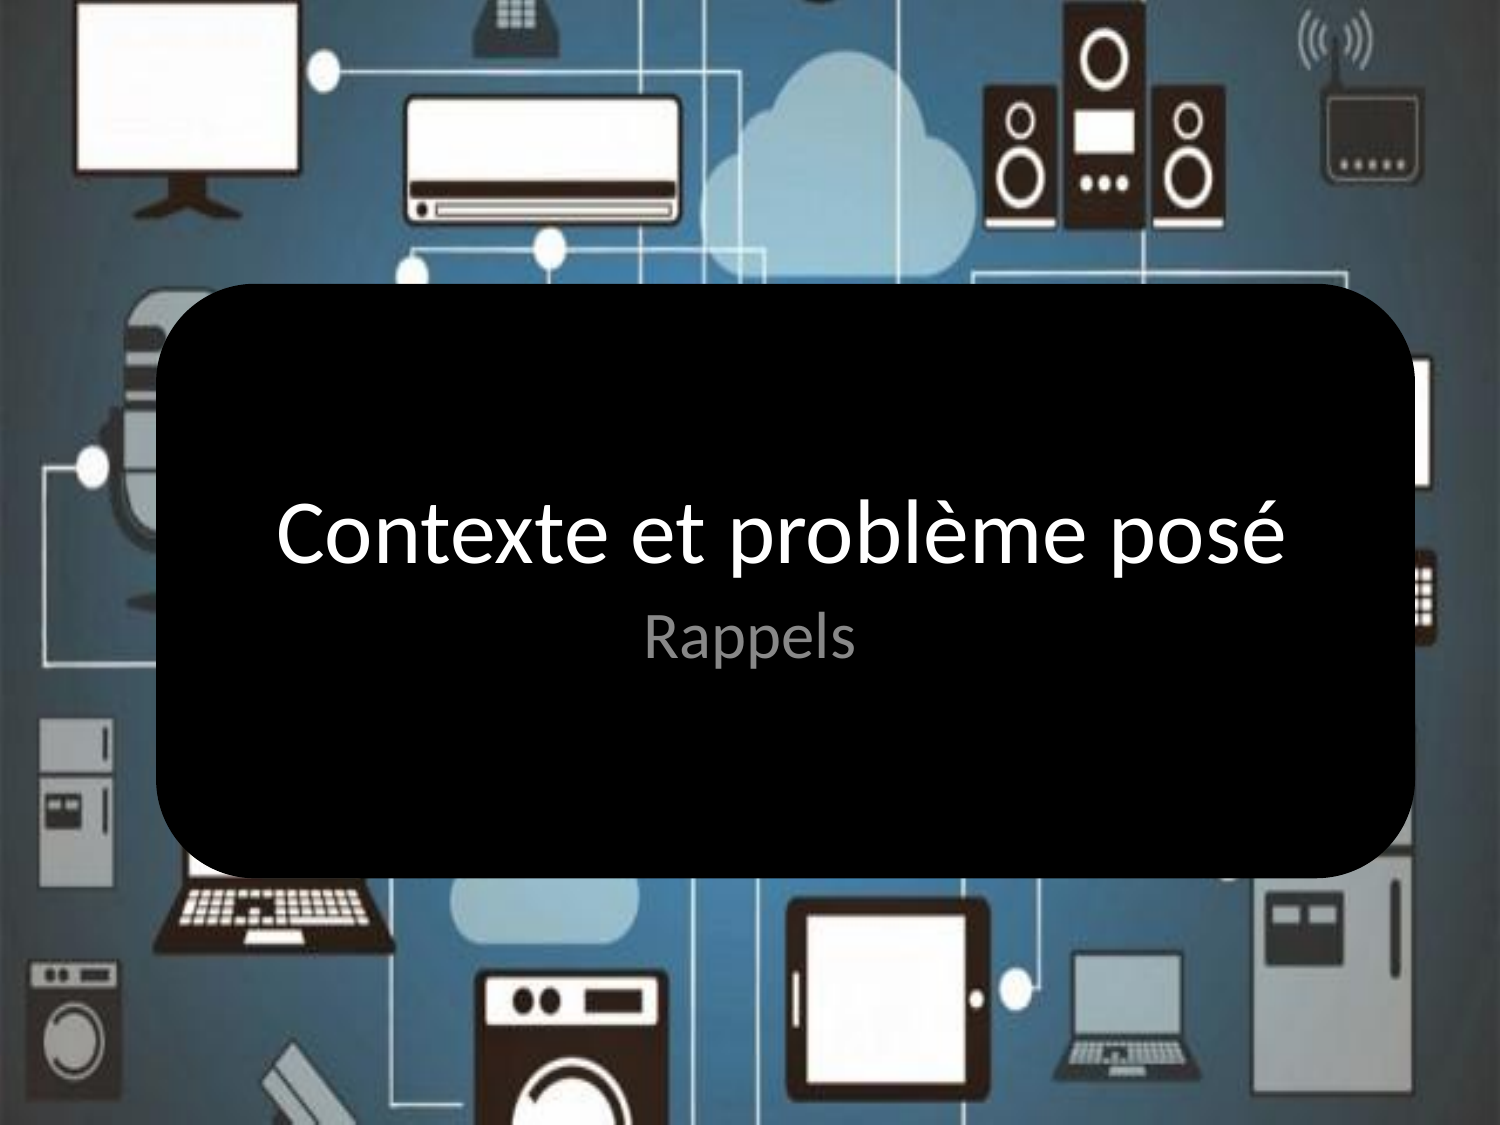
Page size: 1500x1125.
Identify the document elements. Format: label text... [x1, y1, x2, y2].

text_box [156, 283, 1416, 879]
subtitle Rappels [225, 577, 1275, 865]
picture [0, 0, 1500, 1125]
title CContexte et problème posé [120, 406, 1396, 648]
